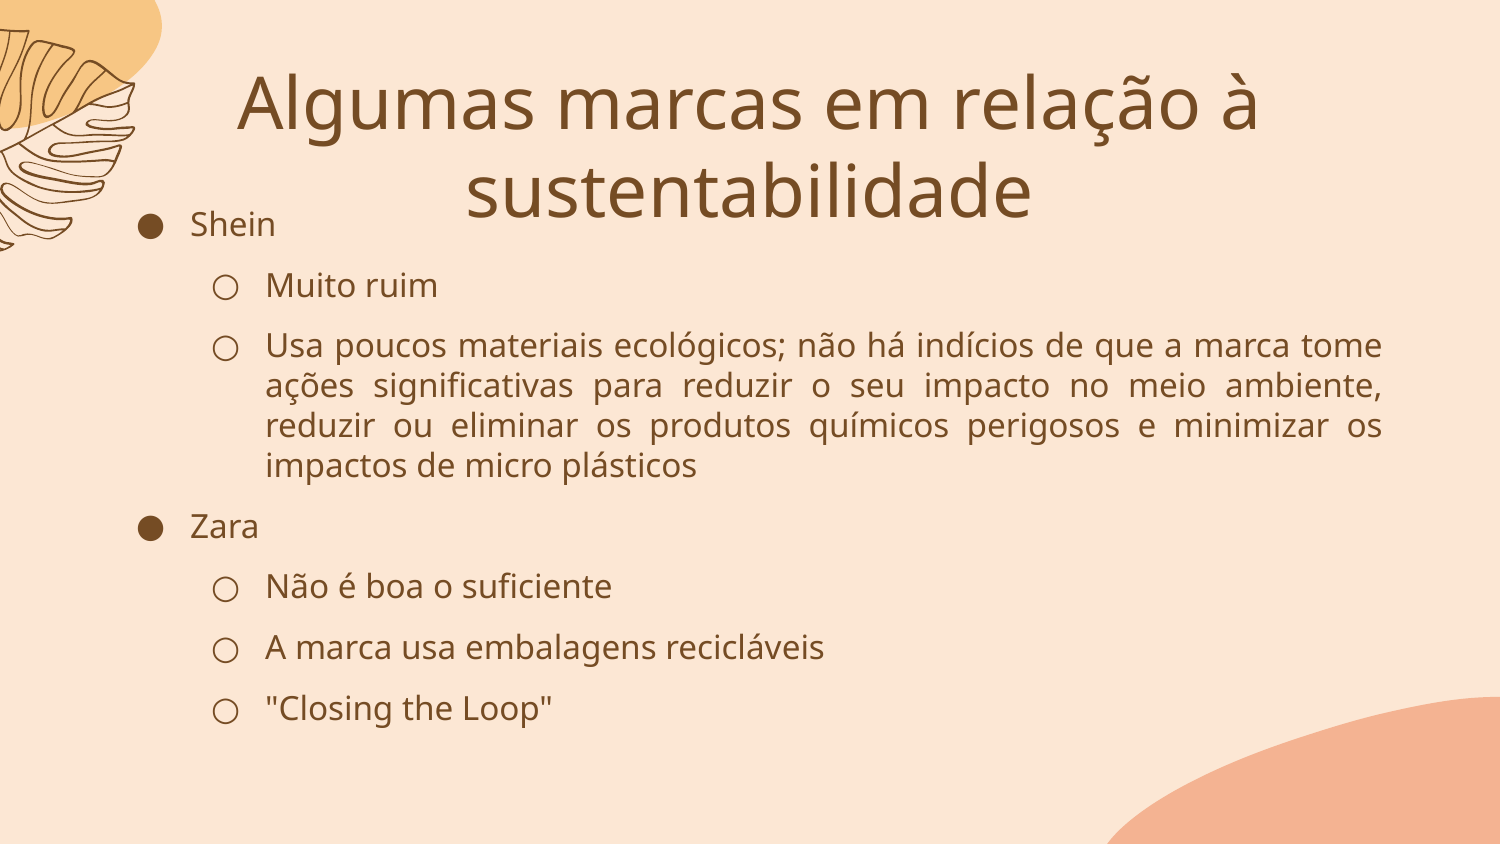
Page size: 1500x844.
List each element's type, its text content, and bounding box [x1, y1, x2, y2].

title Algumas marcas em relação à sustentabilidade [97, 107, 1402, 181]
list Shein Muito ruim Usa poucos materiais ecológicos; não há indícios de que a marca tome ações significativas para reduzir o seu impacto no meio ambiente, reduzir ou eliminar os produtos químicos perigosos e minimizar os impactos de micro plásticos Zara Não é boa o suficiente A marca usa embalagens recicláveis "Closing the Loop" [100, 187, 1400, 815]
